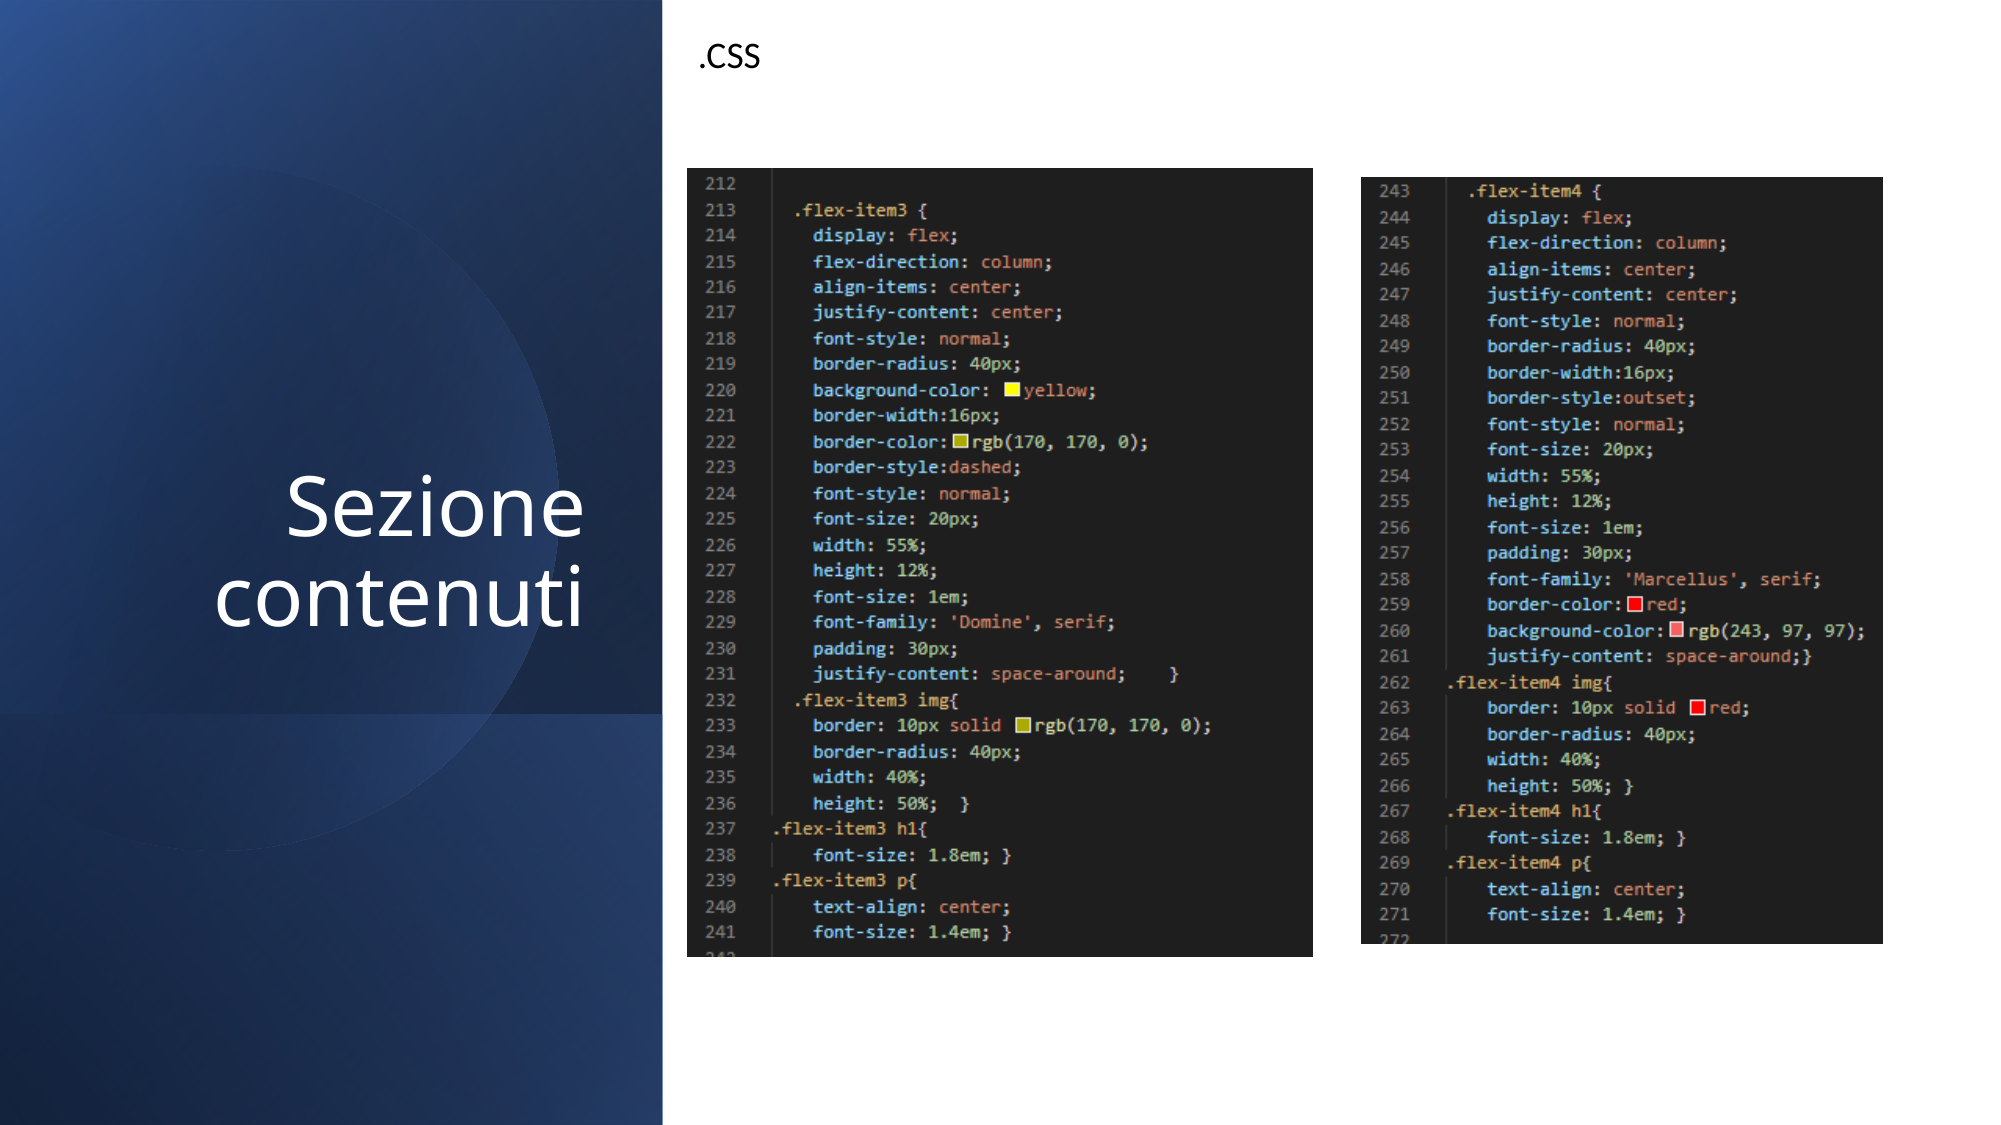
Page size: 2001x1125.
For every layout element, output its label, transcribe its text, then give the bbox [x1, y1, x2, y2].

text_box .CSS [683, 23, 1102, 83]
text_box [663, 0, 2000, 1125]
title Sezione contenuti [76, 96, 602, 652]
picture [687, 168, 1313, 957]
picture [1361, 177, 1883, 944]
text_box [0, 0, 663, 1124]
